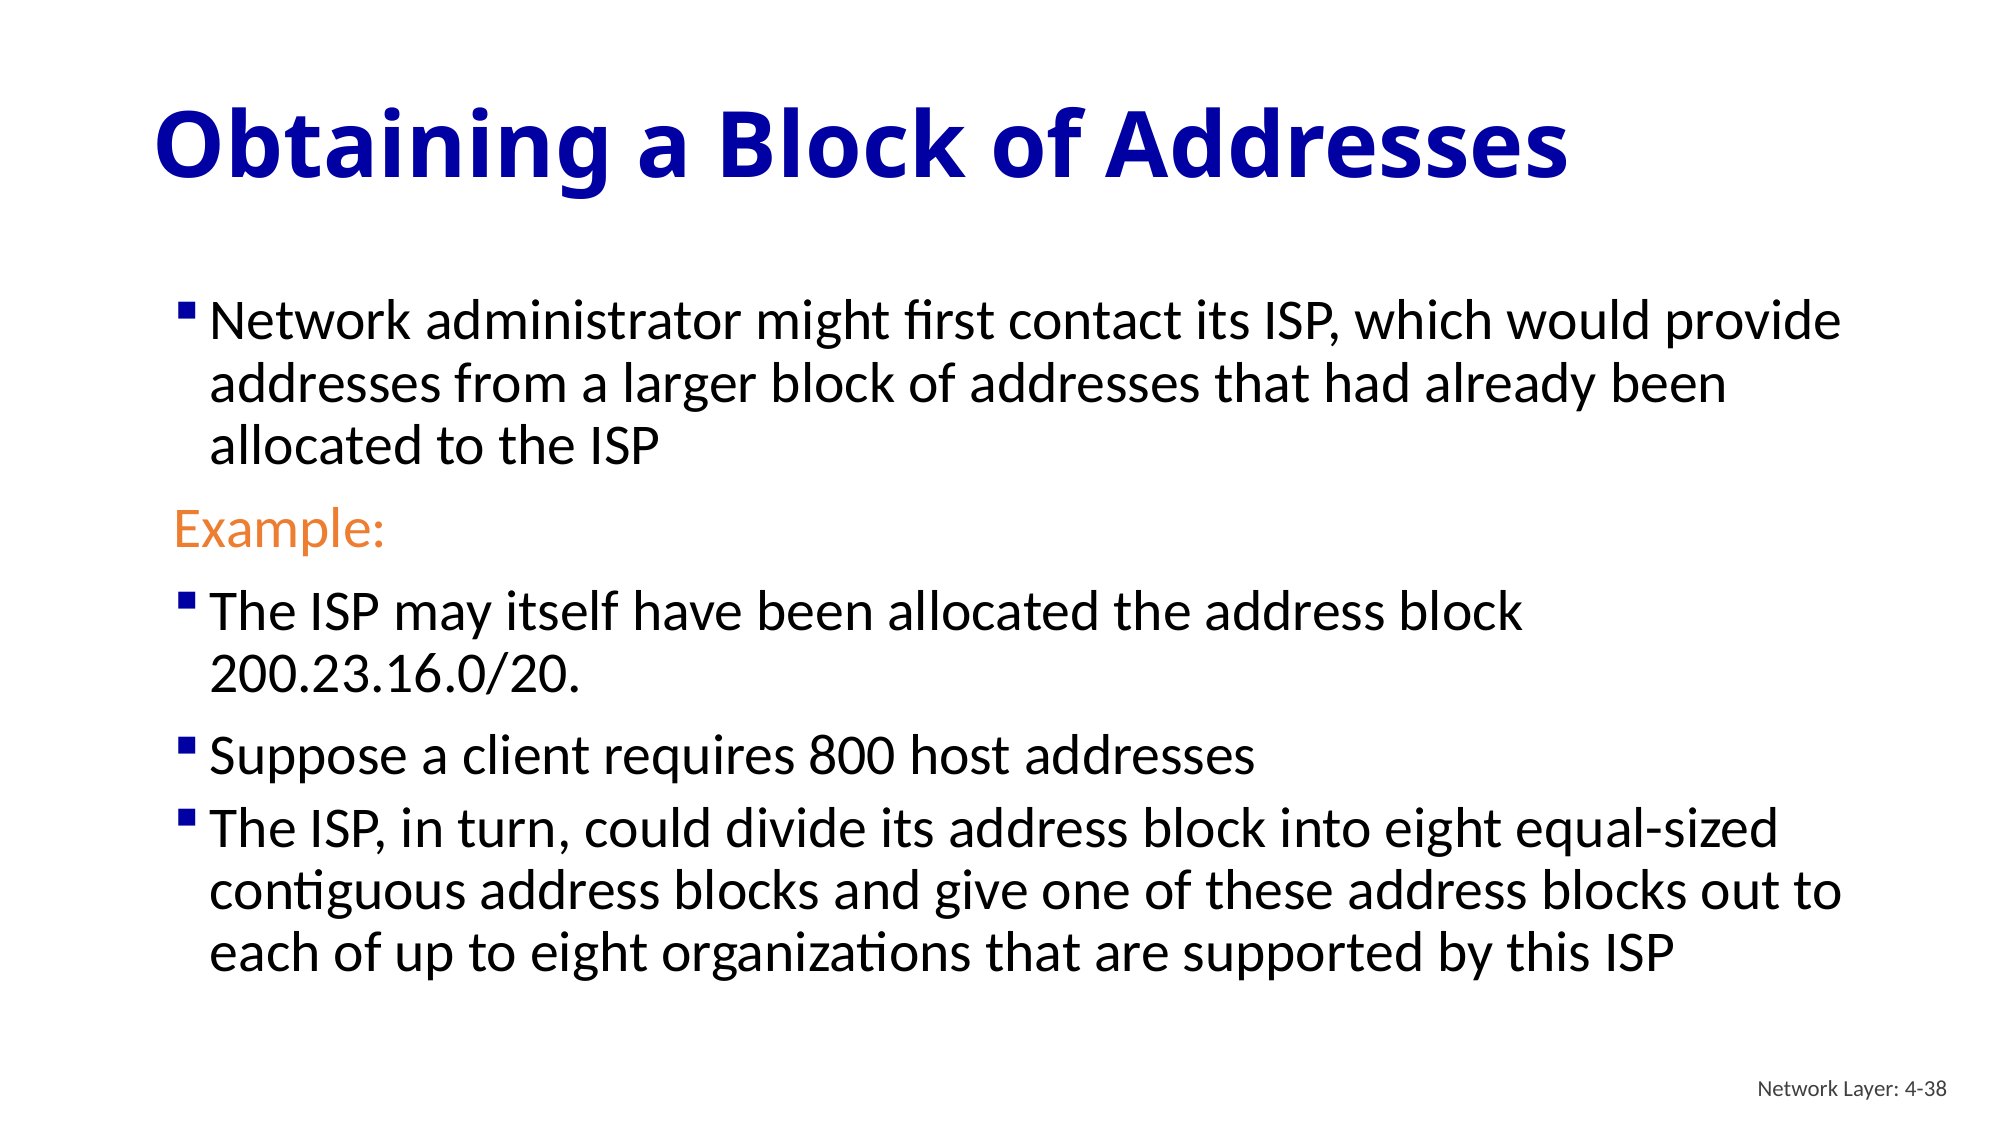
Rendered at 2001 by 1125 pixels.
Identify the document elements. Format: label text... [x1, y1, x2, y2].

list Network administrator might first contact its ISP, which would provide addresses from a larger block of addresses that had already been allocated to the ISP Example: The ISP may itself have been allocated the address block 200.23.16.0/20. Suppose a client requires 800 host addresses The ISP, in turn, could divide its address block into eight equal-sized contiguous address blocks and give one of these address blocks out to each of up to eight organizations that are supported by this ISP [137, 282, 1863, 997]
title Obtaining a Block of Addresses [137, 74, 1863, 221]
slide_number Network Layer: 4-38 [1512, 1056, 1963, 1117]
